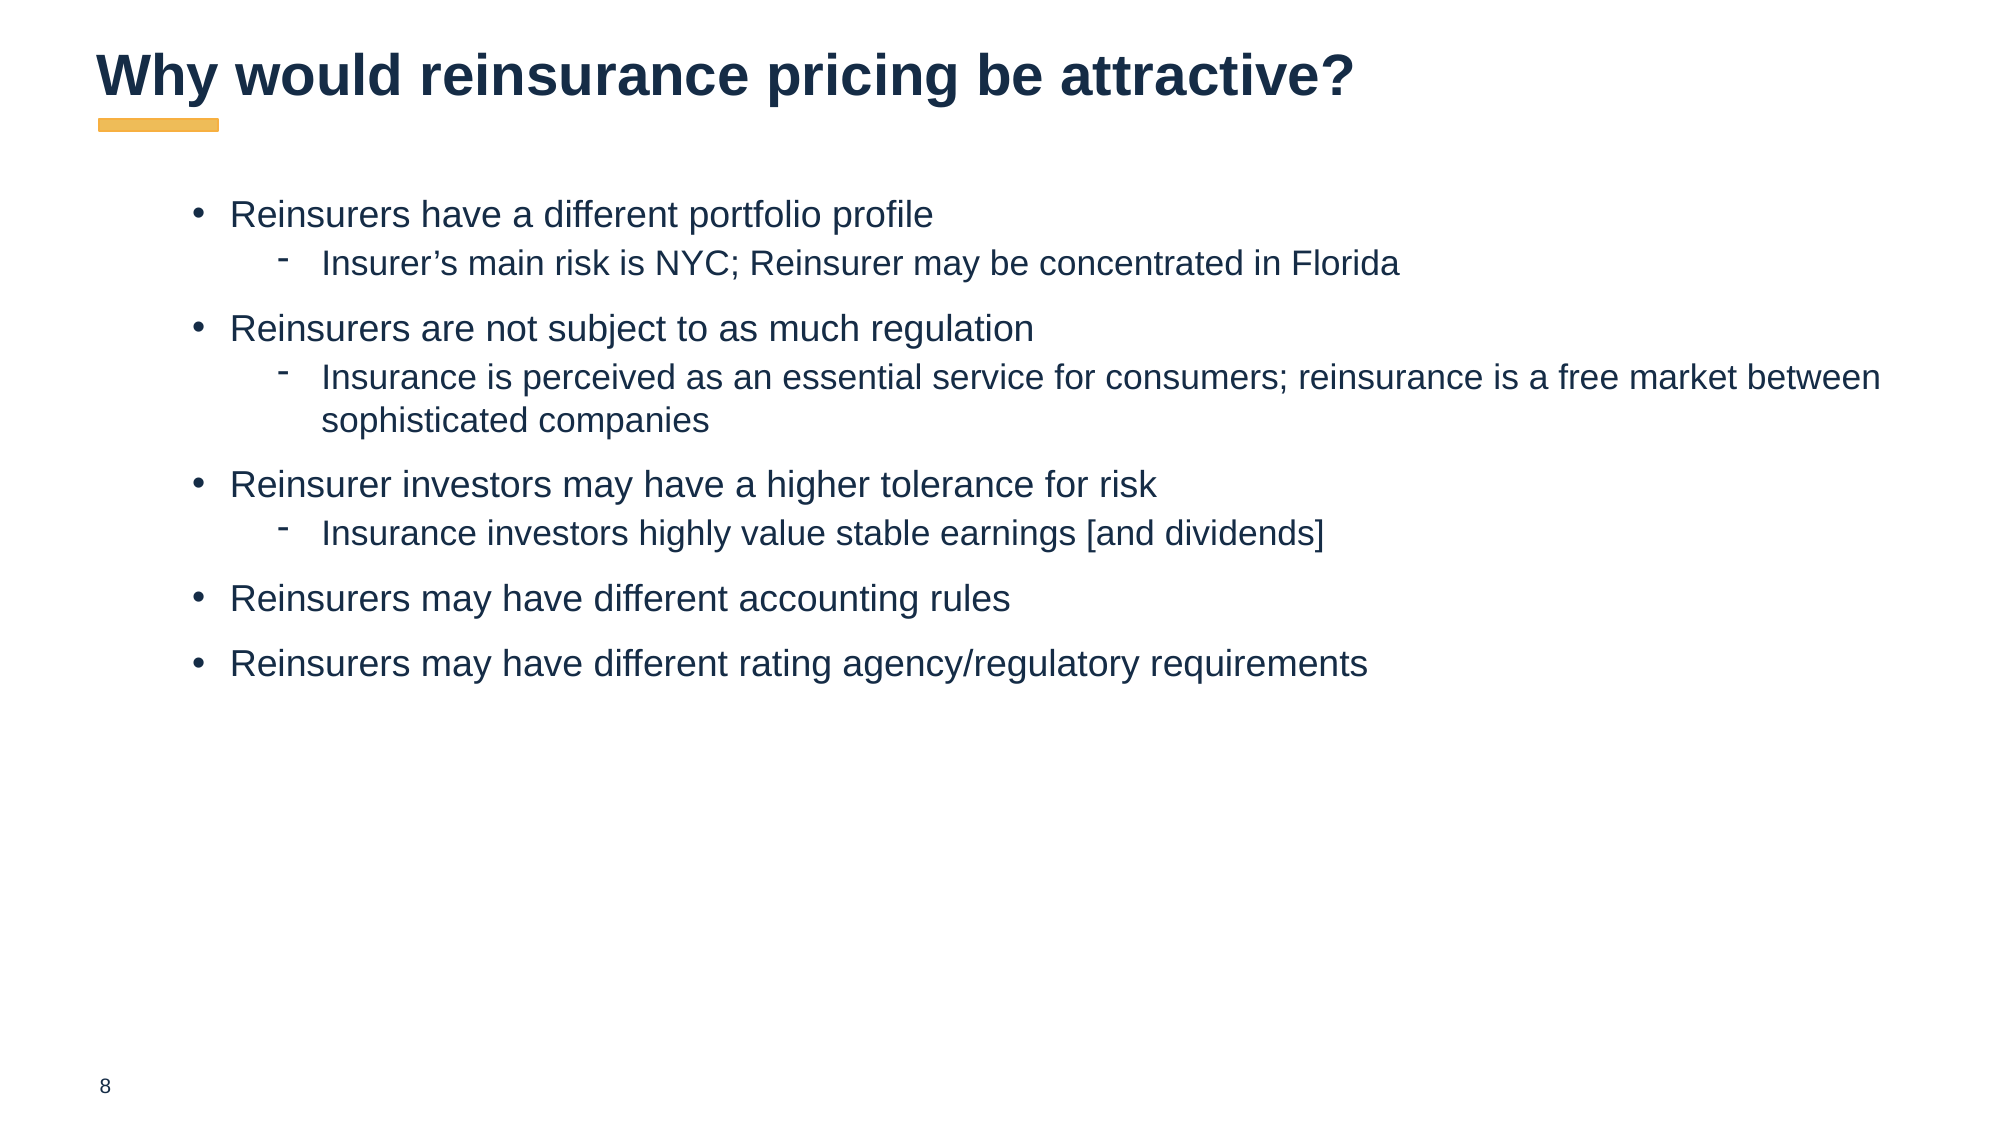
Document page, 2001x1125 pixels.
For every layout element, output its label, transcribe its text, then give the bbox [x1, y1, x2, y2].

title Why would reinsurance pricing be attractive? [81, 37, 1913, 106]
list Reinsurers have a different portfolio profile Insurer’s main risk is NYC; Reinsurer may be concentrated in Florida Reinsurers are not subject to as much regulation Insurance is perceived as an essential service for consumers; reinsurance is a free market between sophisticated companies Reinsurer investors may have a higher tolerance for risk Insurance investors highly value stable earnings [and dividends] Reinsurers may have different accounting rules Reinsurers may have different rating agency/regulatory requirements [176, 182, 1901, 881]
